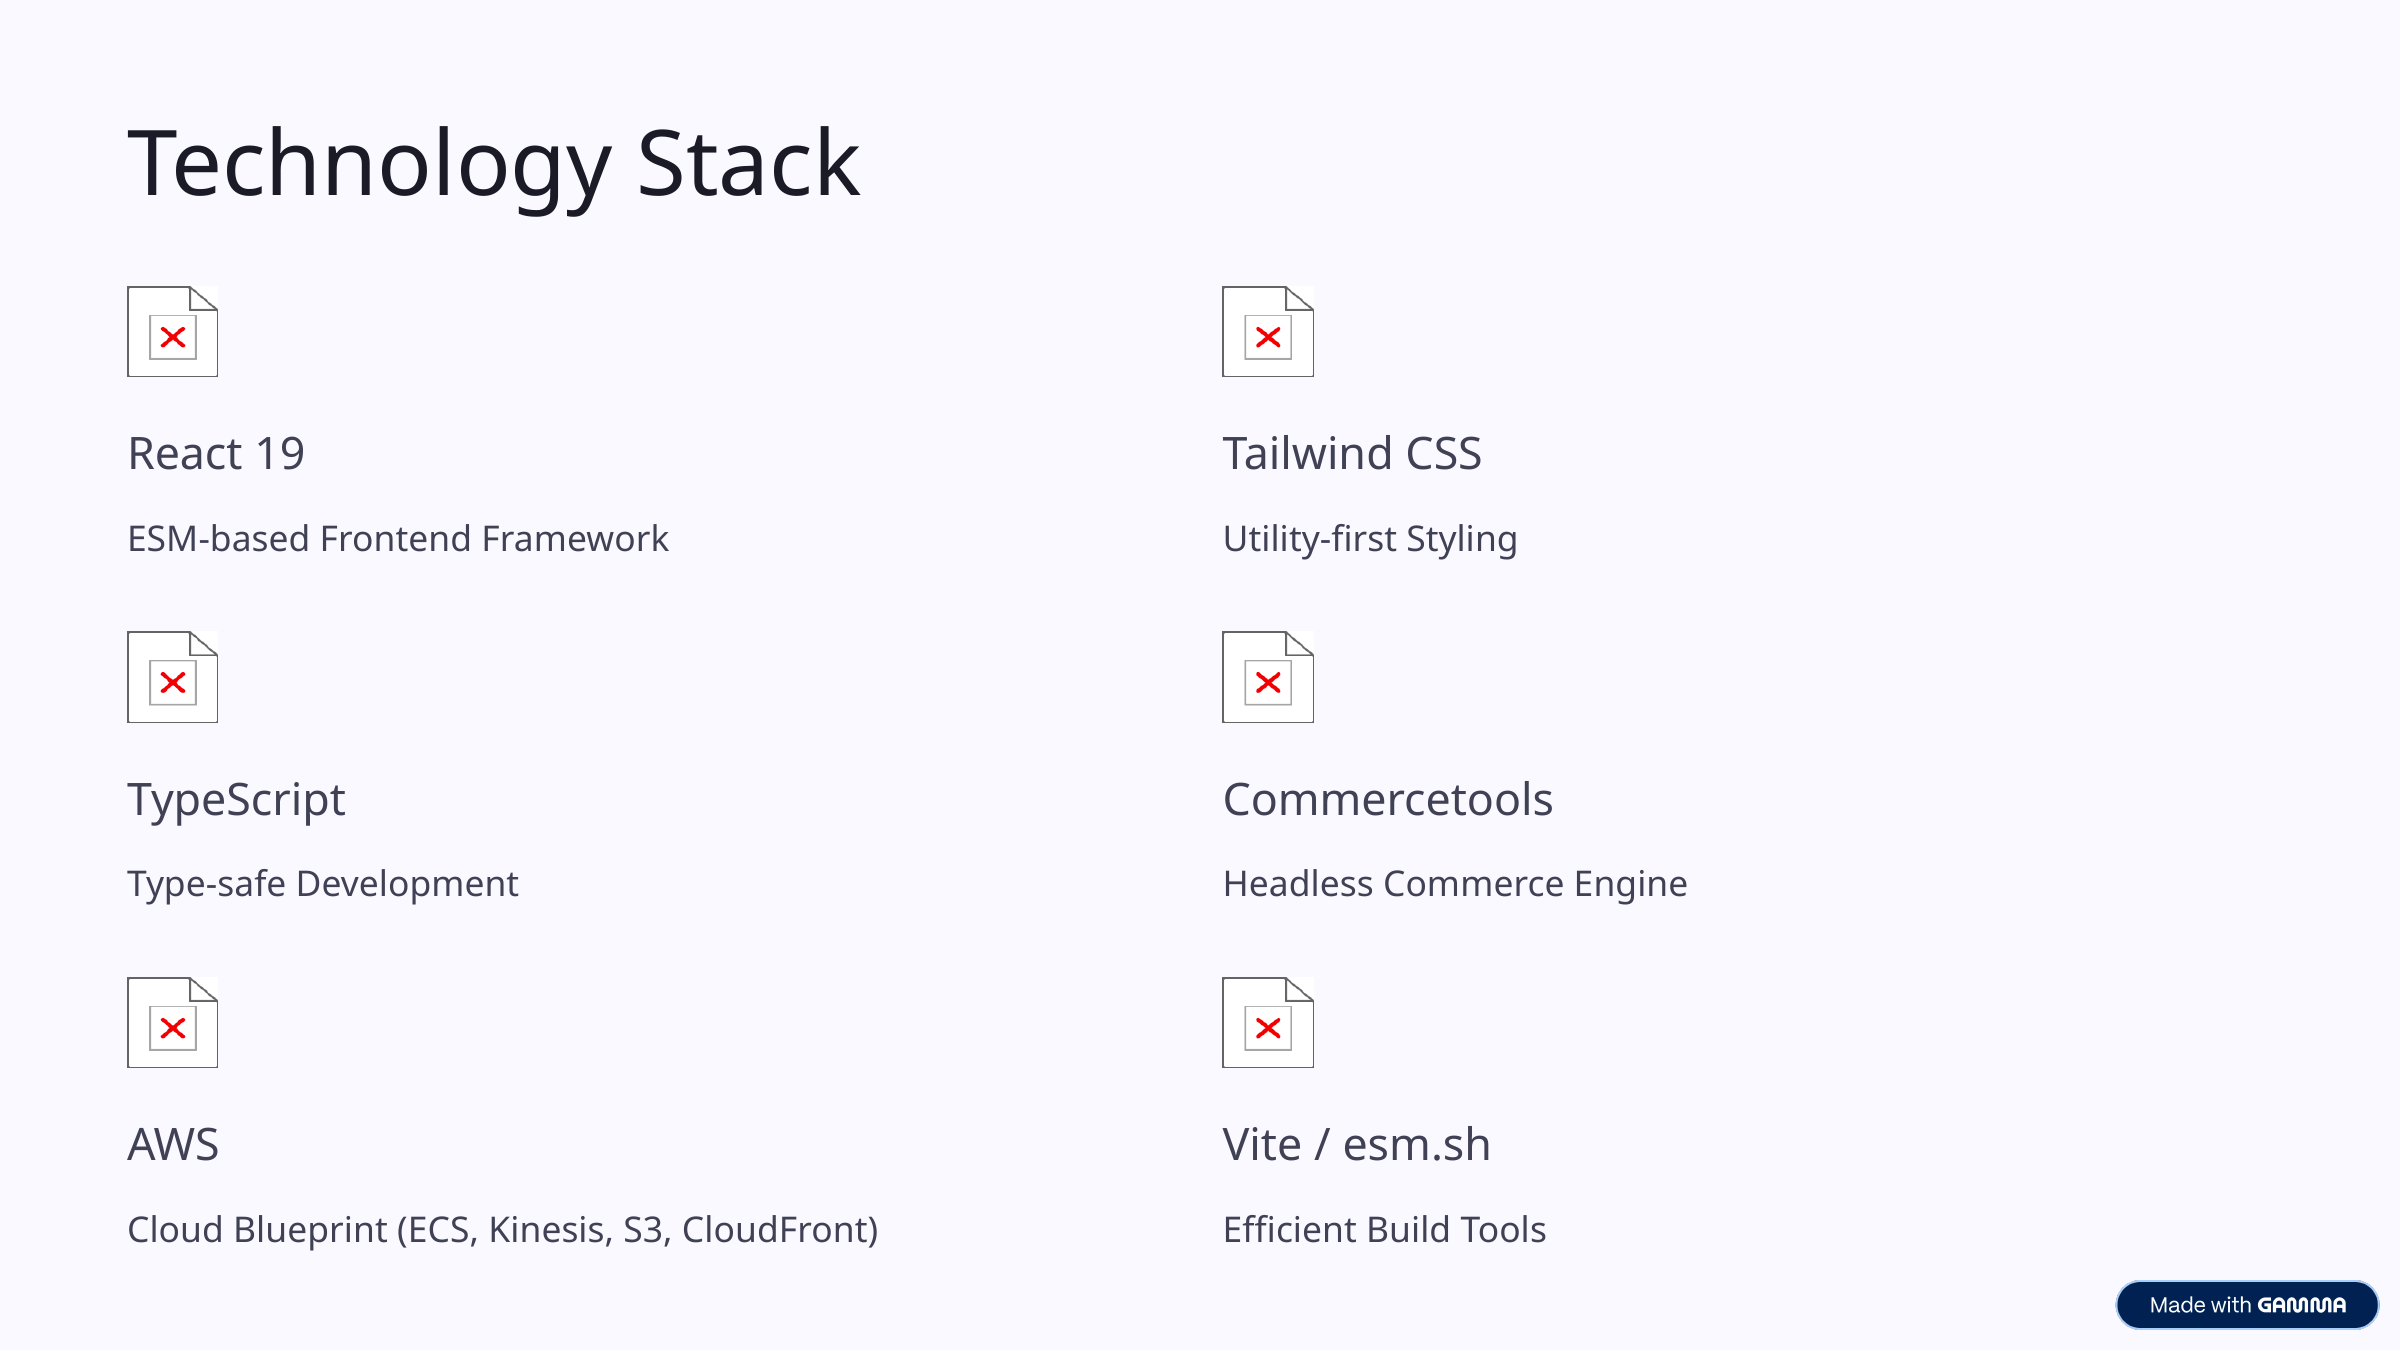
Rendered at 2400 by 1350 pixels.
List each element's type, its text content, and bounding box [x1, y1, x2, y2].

text_box ESM-based Frontend Framework [127, 500, 1178, 559]
picture [127, 631, 218, 723]
text_box Vite / esm.sh [1222, 1113, 1677, 1171]
picture [1222, 286, 1314, 377]
text_box React 19 [127, 422, 582, 479]
text_box AWS [127, 1113, 582, 1171]
text_box Type-safe Development [127, 846, 1178, 905]
text_box Tailwind CSS [1222, 422, 1677, 479]
text_box Cloud Blueprint (ECS, Kinesis, S3, CloudFront) [127, 1191, 1178, 1251]
picture [127, 977, 218, 1068]
text_box Headless Commerce Engine [1222, 846, 2273, 905]
text_box Utility-first Styling [1222, 500, 2273, 559]
text_box TypeScript [127, 767, 582, 825]
text_box Technology Stack [127, 99, 1036, 214]
picture [2106, 1271, 2389, 1339]
picture [1222, 977, 1314, 1068]
picture [127, 286, 218, 377]
picture [1222, 631, 1314, 723]
text_box Efficient Build Tools [1222, 1191, 2273, 1251]
text_box Commercetools [1222, 767, 1677, 825]
